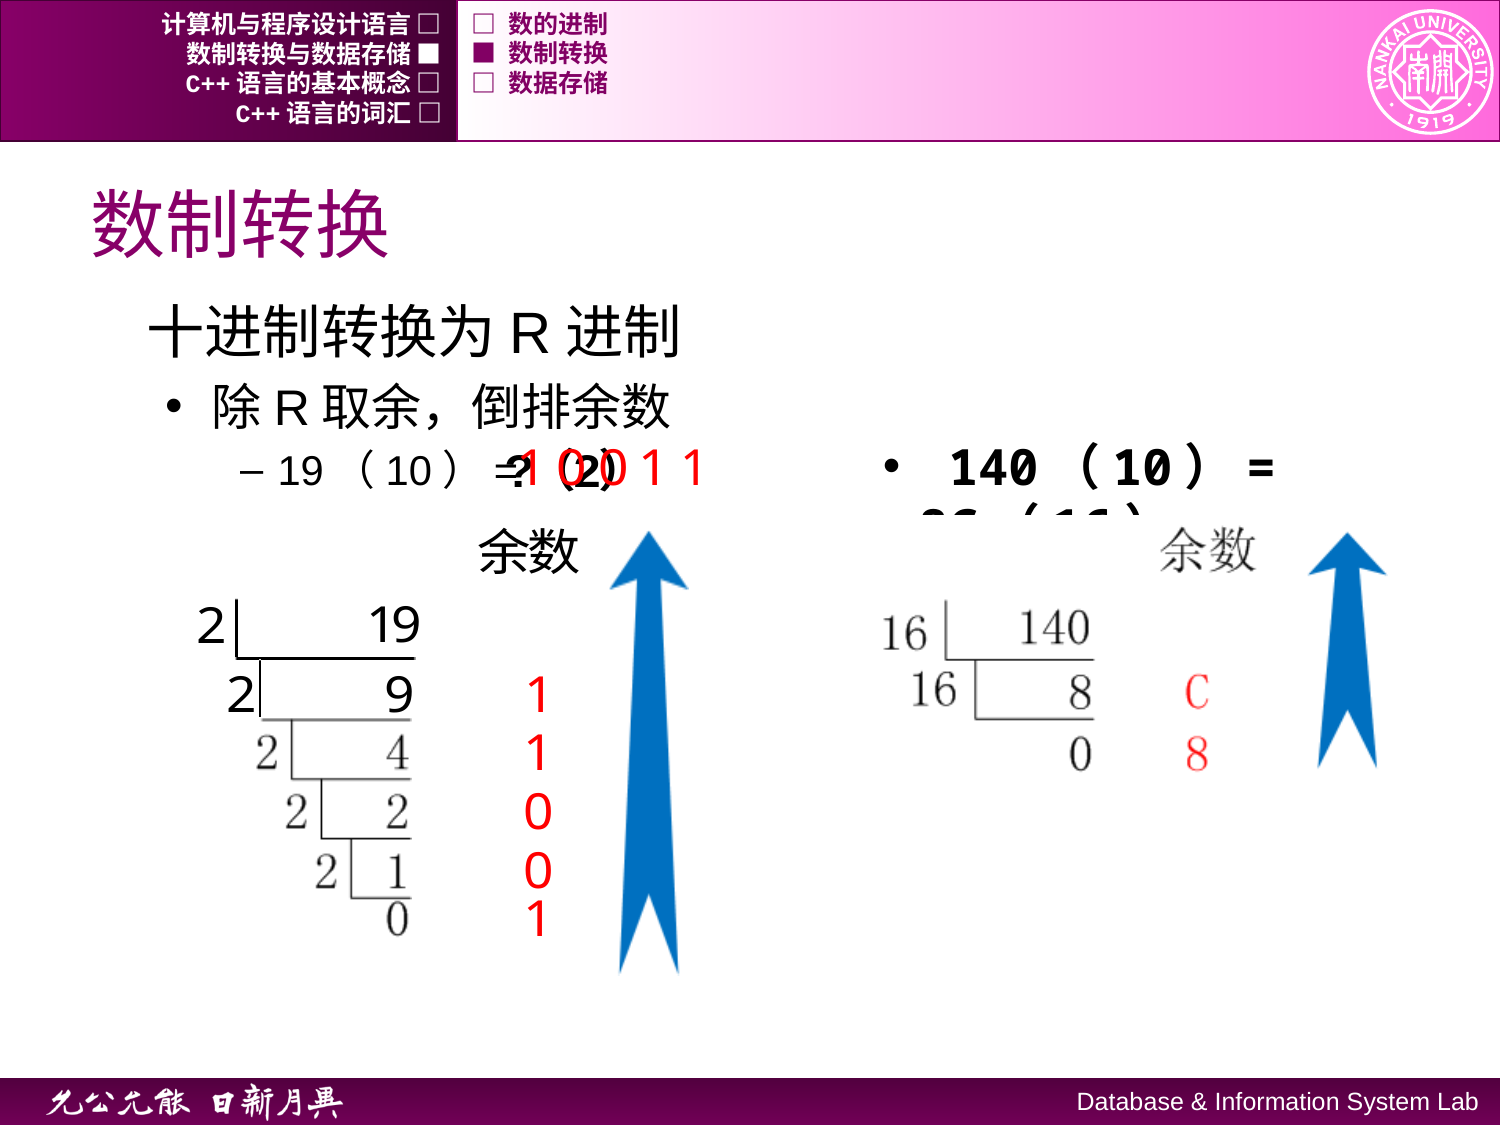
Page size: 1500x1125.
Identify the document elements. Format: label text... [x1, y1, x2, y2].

picture [193, 587, 420, 953]
picture [501, 430, 667, 504]
text_box □ 数的进制 [455, 7, 1361, 36]
picture [879, 514, 1388, 788]
list 十进制转换为R进制 除R取余，倒排余数 19（10）= [74, 287, 1426, 528]
picture [609, 530, 690, 977]
text_box ■ 数制转换 [455, 36, 1361, 66]
picture [677, 430, 708, 504]
text_box C++语言的词汇 □ [0, 95, 459, 129]
picture [35, 1081, 356, 1122]
picture [474, 514, 580, 588]
text_box 计算机与程序设计语言 □ [0, 7, 455, 36]
title 数制转换 [74, 163, 1426, 282]
text_box 140（10）= 8C（16） [868, 427, 1431, 563]
text_box C++语言的基本概念 □ [0, 66, 455, 95]
picture [520, 657, 552, 955]
text_box □ 数据存储 [455, 66, 1361, 99]
text_box 数制转换与数据存储 ■ [0, 36, 455, 66]
